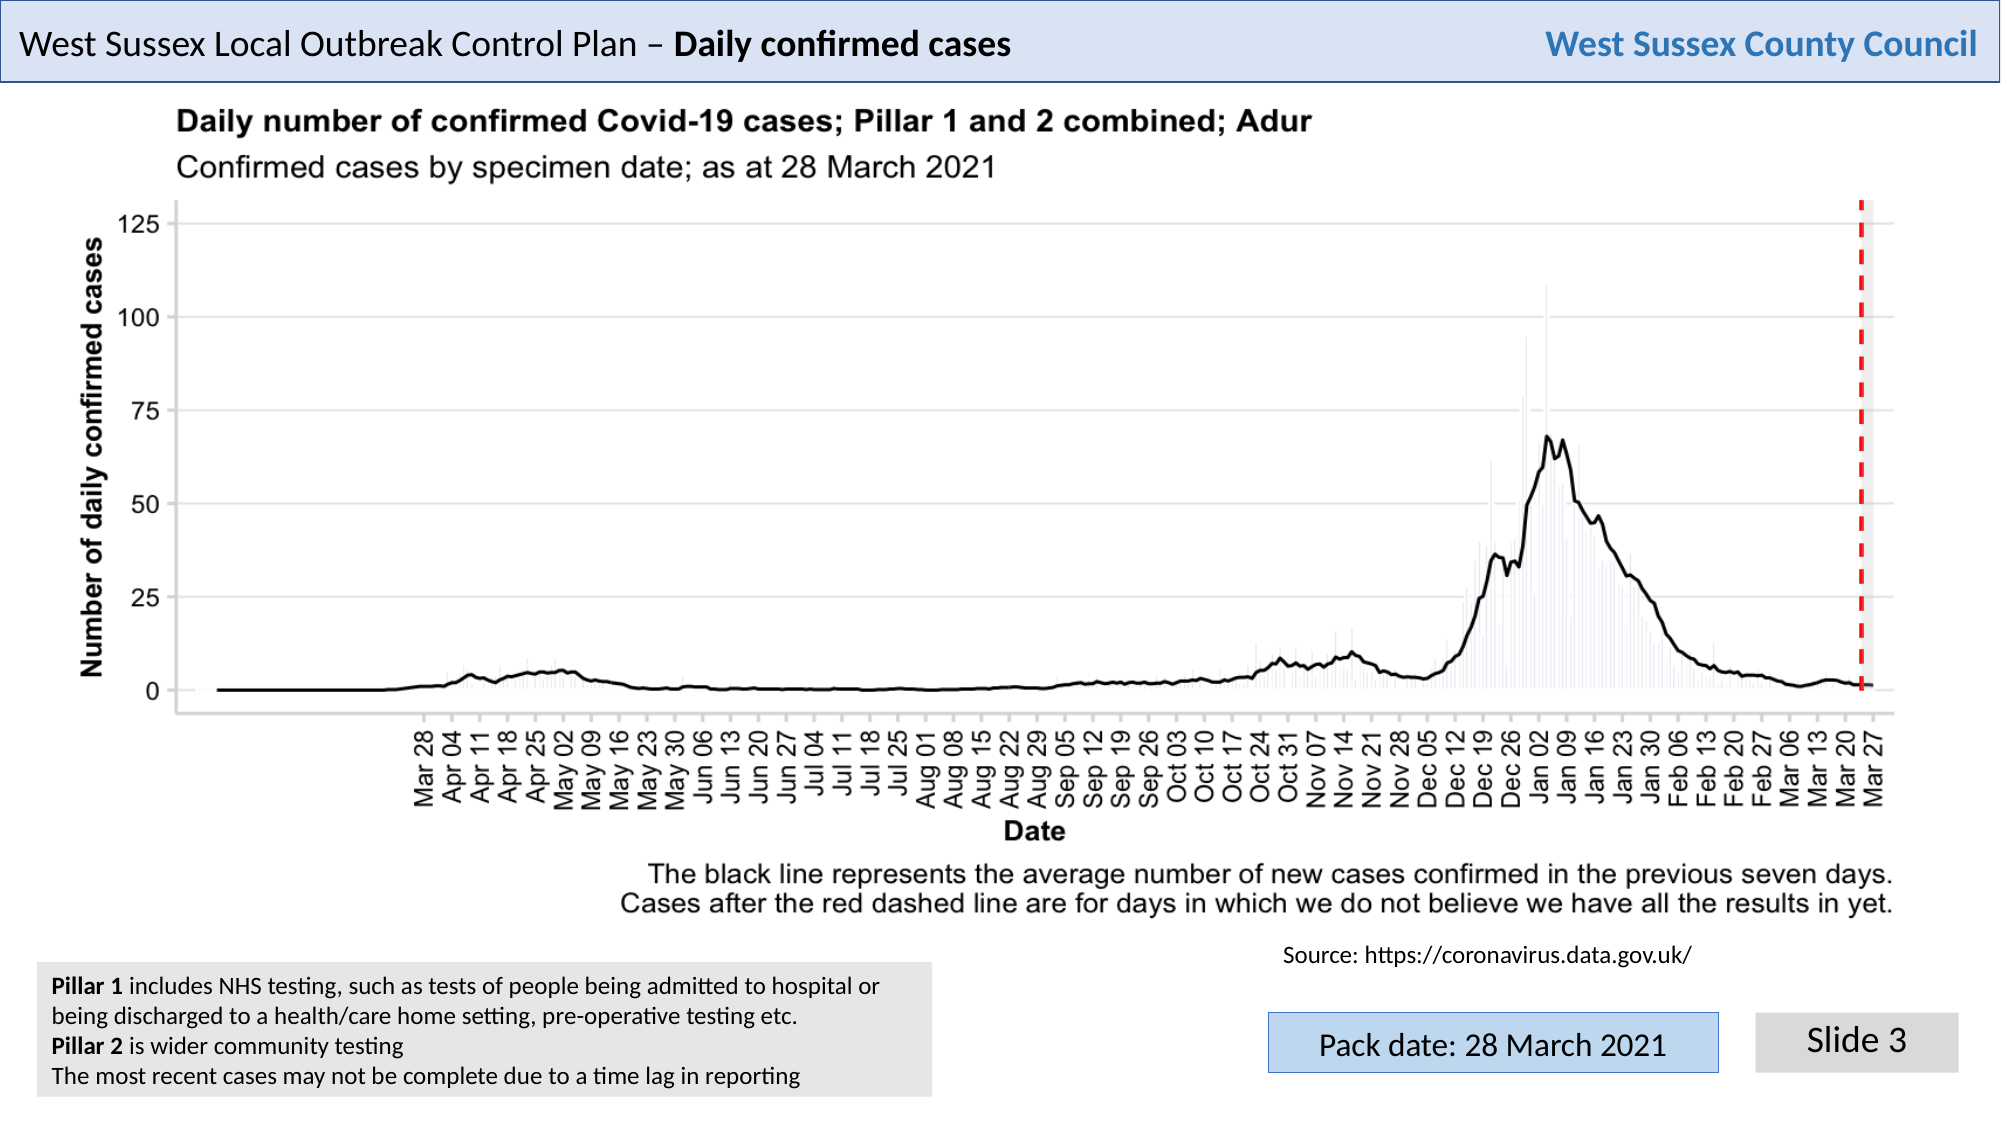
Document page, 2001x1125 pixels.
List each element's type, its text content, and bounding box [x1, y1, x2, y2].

list Source: https://coronavirus.data.gov.uk/ [1268, 935, 1912, 995]
list Slide 3 [1755, 1012, 1959, 1073]
picture [63, 91, 1912, 935]
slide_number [1268, 1012, 1719, 1073]
